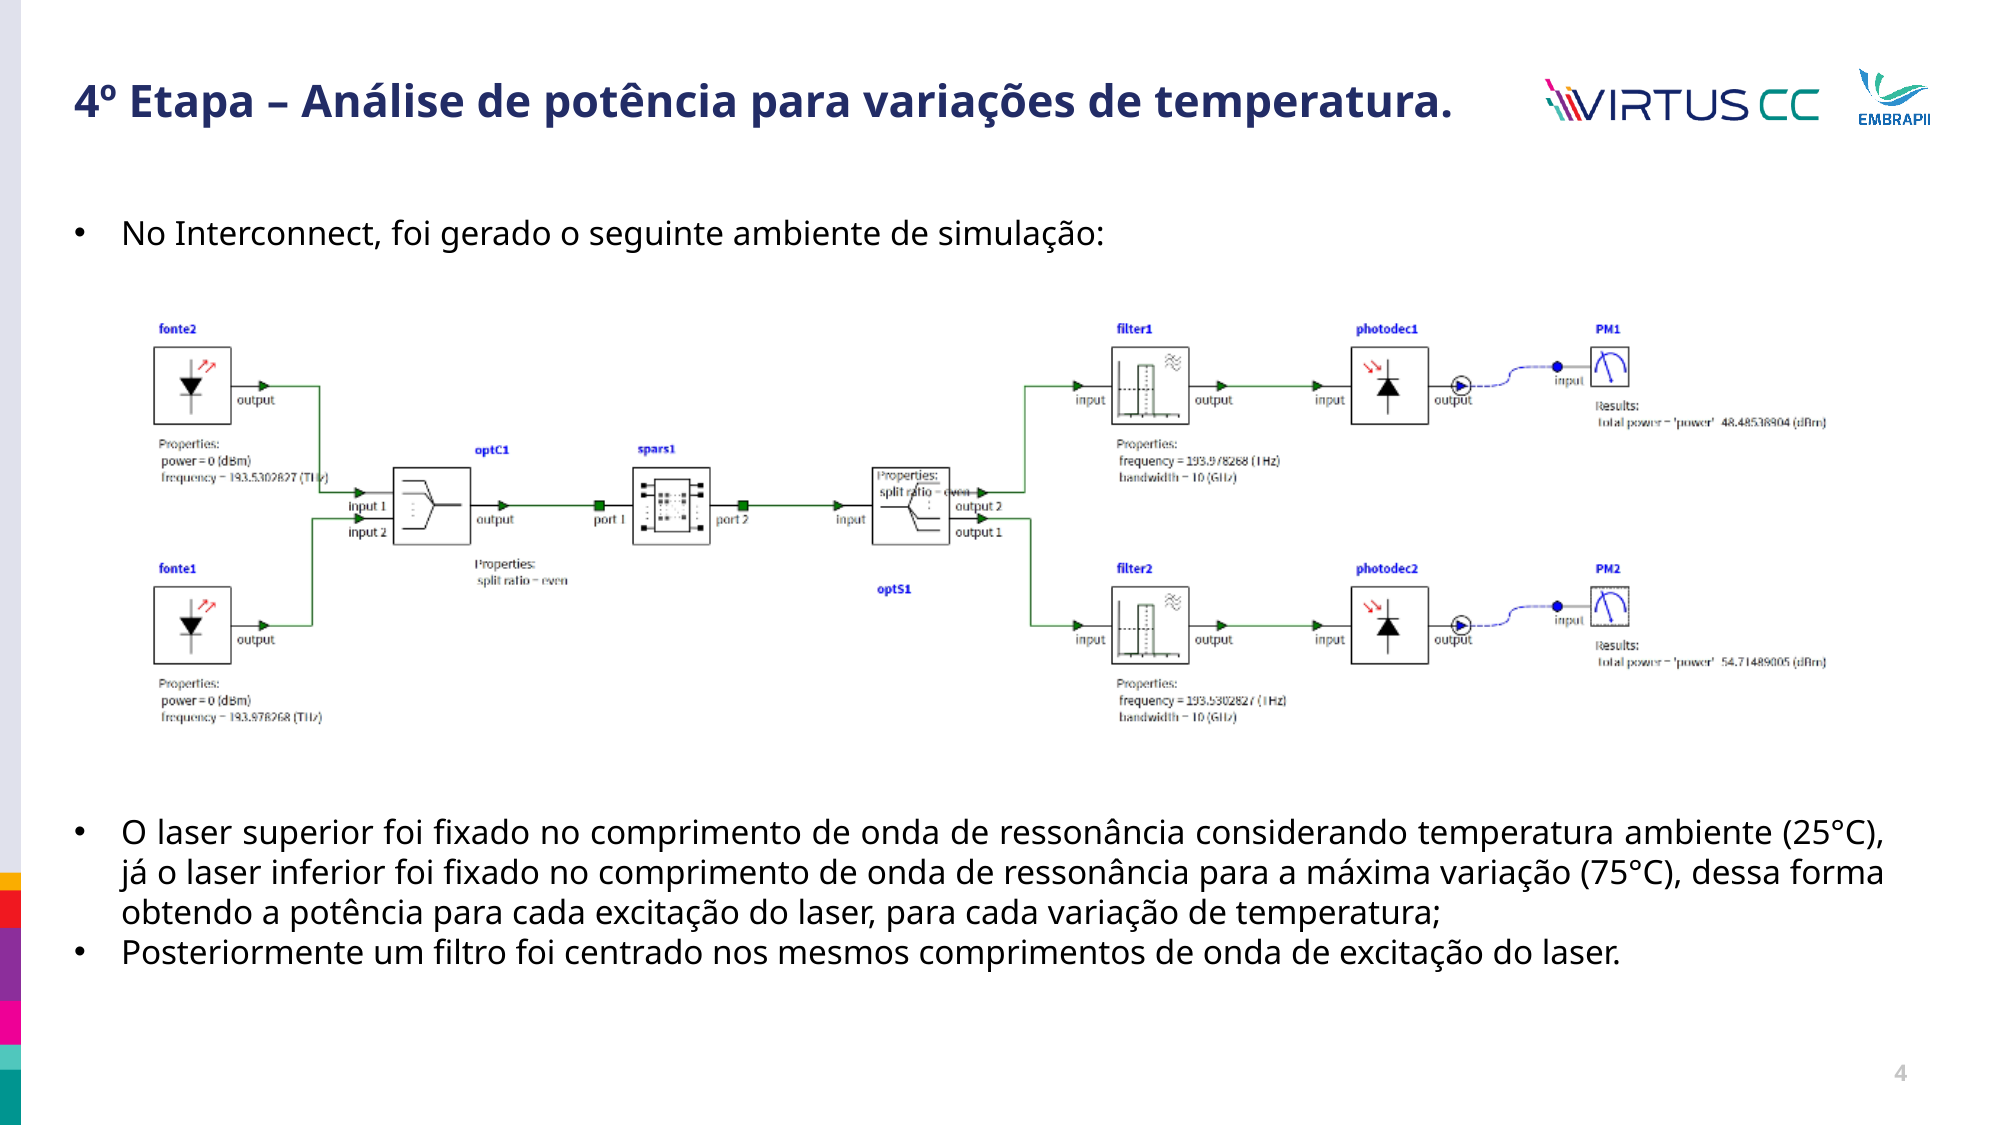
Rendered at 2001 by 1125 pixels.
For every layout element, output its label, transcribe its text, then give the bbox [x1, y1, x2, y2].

picture [1859, 68, 1930, 125]
slide_number 4 [1888, 1058, 1928, 1125]
text_box No Interconnect, foi gerado o seguinte ambiente de simulação: O laser superior foi fixado no comprimento de onda de ressonância considerando temperatura ambiente (25°C), já o laser inferior foi fixado no comprimento de onda de ressonância para a máxima variação (75°C), dessa forma obtendo a potência para cada excitação do laser, para cada variação de temperatura; Posteriormente um filtro foi centrado nos mesmos comprimentos de onda de excitação do laser. [72, 181, 1888, 971]
picture [97, 276, 1889, 810]
picture [1544, 78, 1820, 121]
title 4º Etapa – Análise de potência para variações de temperatura. [72, 70, 1519, 181]
picture [0, 0, 21, 1125]
